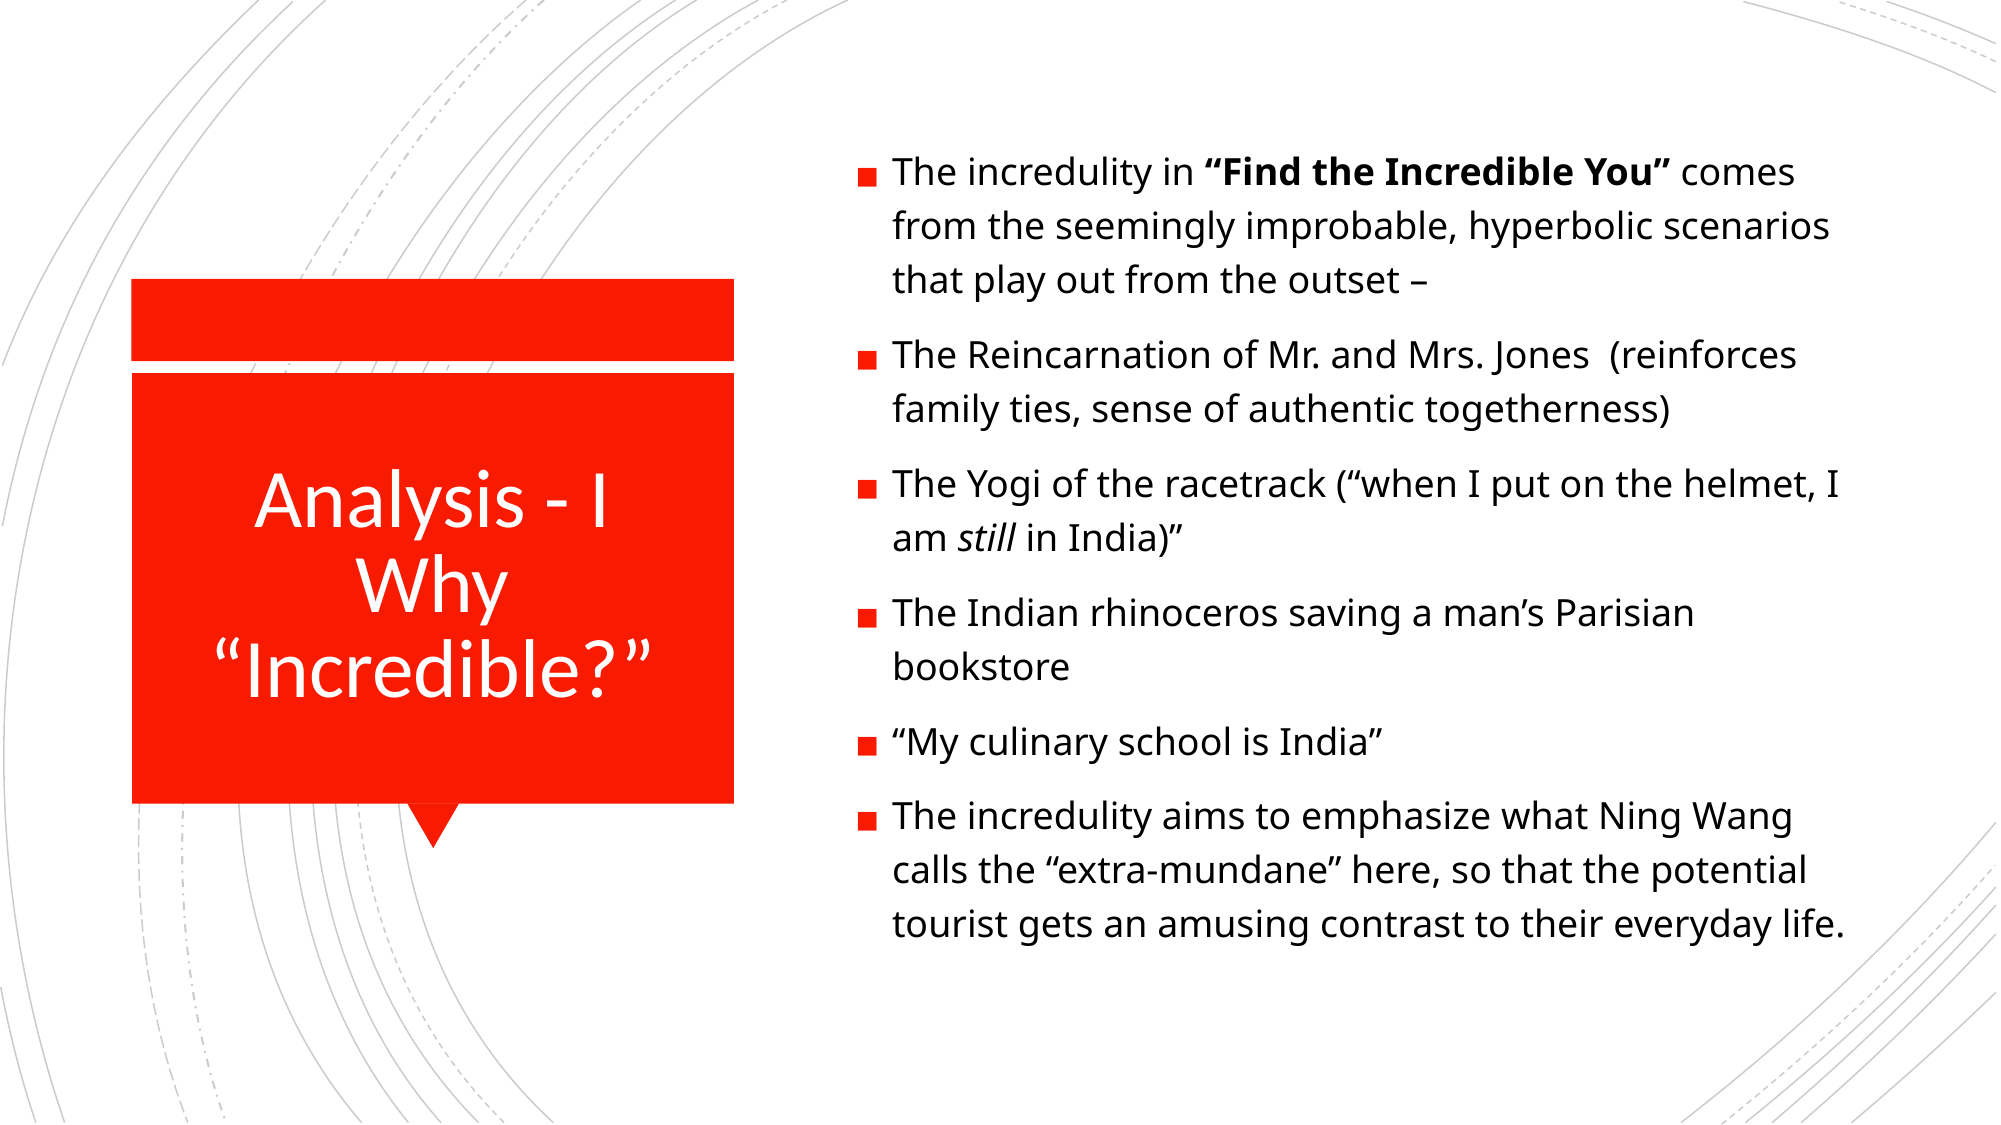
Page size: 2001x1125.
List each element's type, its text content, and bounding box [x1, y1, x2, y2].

list The incredulity in “Find the Incredible You” comes from the seemingly improbable, hyperbolic scenarios that play out from the outset – The Reincarnation of Mr. and Mrs. Jones (reinforces family ties, sense of authentic togetherness) The Yogi of the racetrack (“when I put on the helmet, I am still in India)” The Indian rhinoceros saving a man’s Parisian bookstore “My culinary school is India” The incredulity aims to emphasize what Ning Wang calls the “extra-mundane” here, so that the potential tourist gets an amusing contrast to their everyday life. [839, 131, 1871, 993]
title Analysis - I Why “Incredible?” [145, 385, 720, 789]
